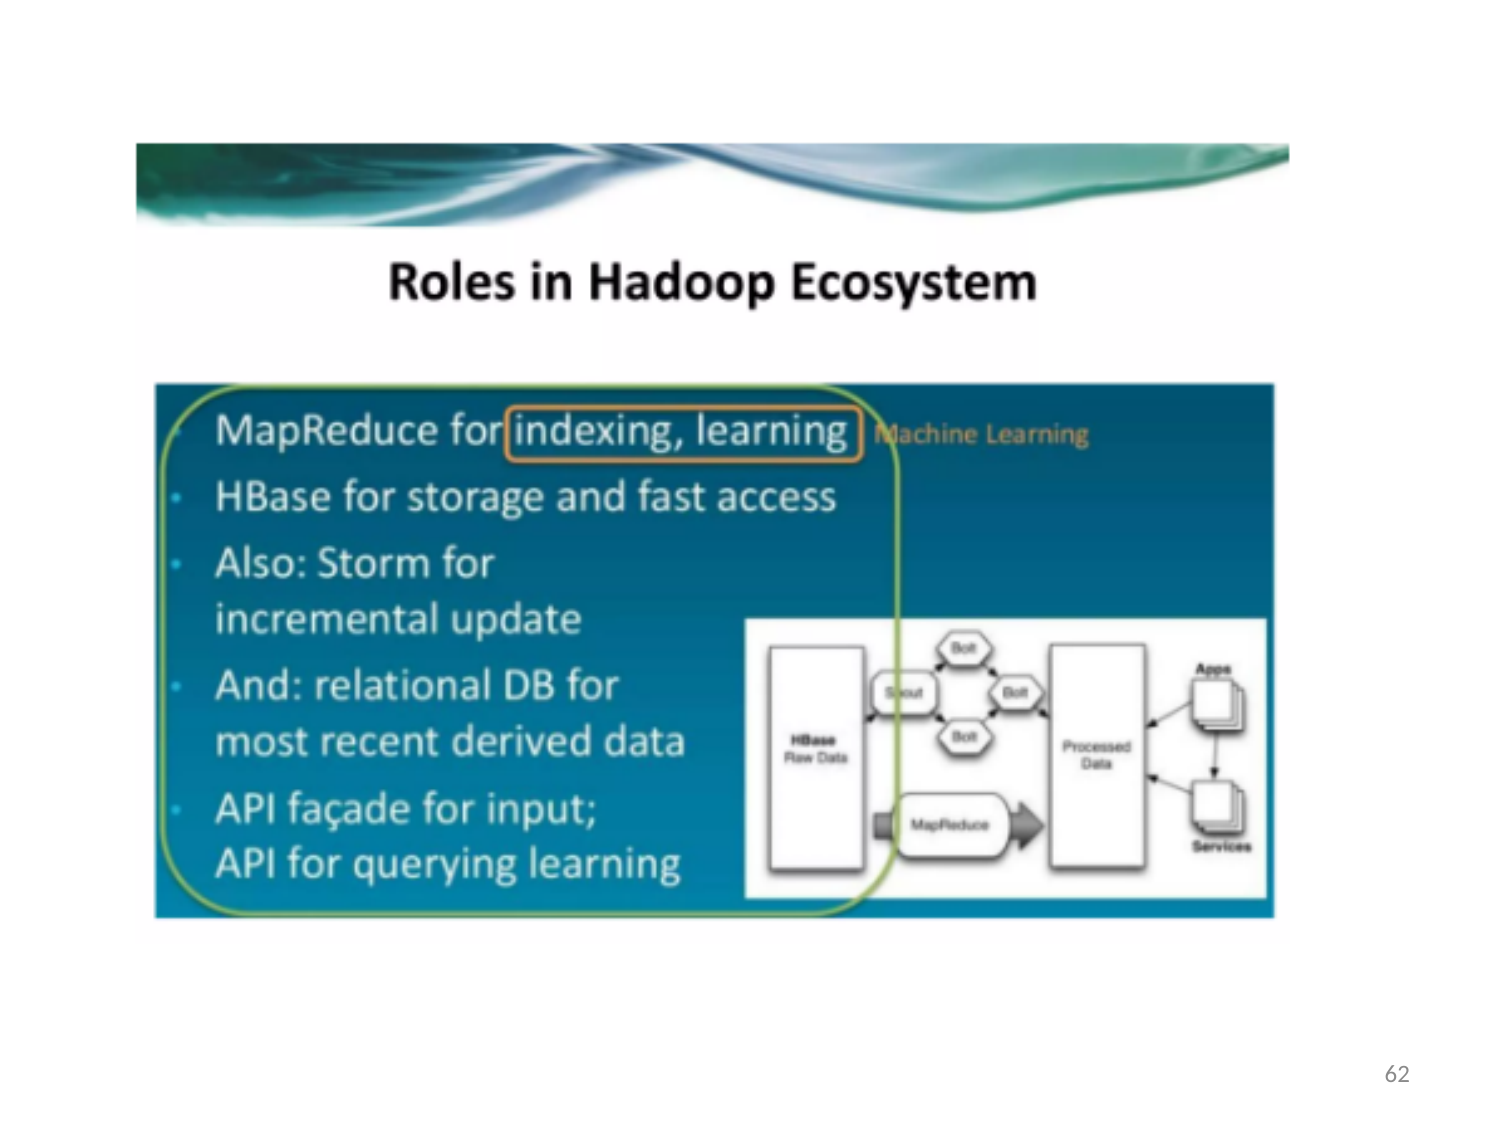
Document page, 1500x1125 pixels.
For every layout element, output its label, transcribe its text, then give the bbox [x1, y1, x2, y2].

slide_number 62 [1074, 1042, 1425, 1103]
picture [117, 124, 1301, 944]
